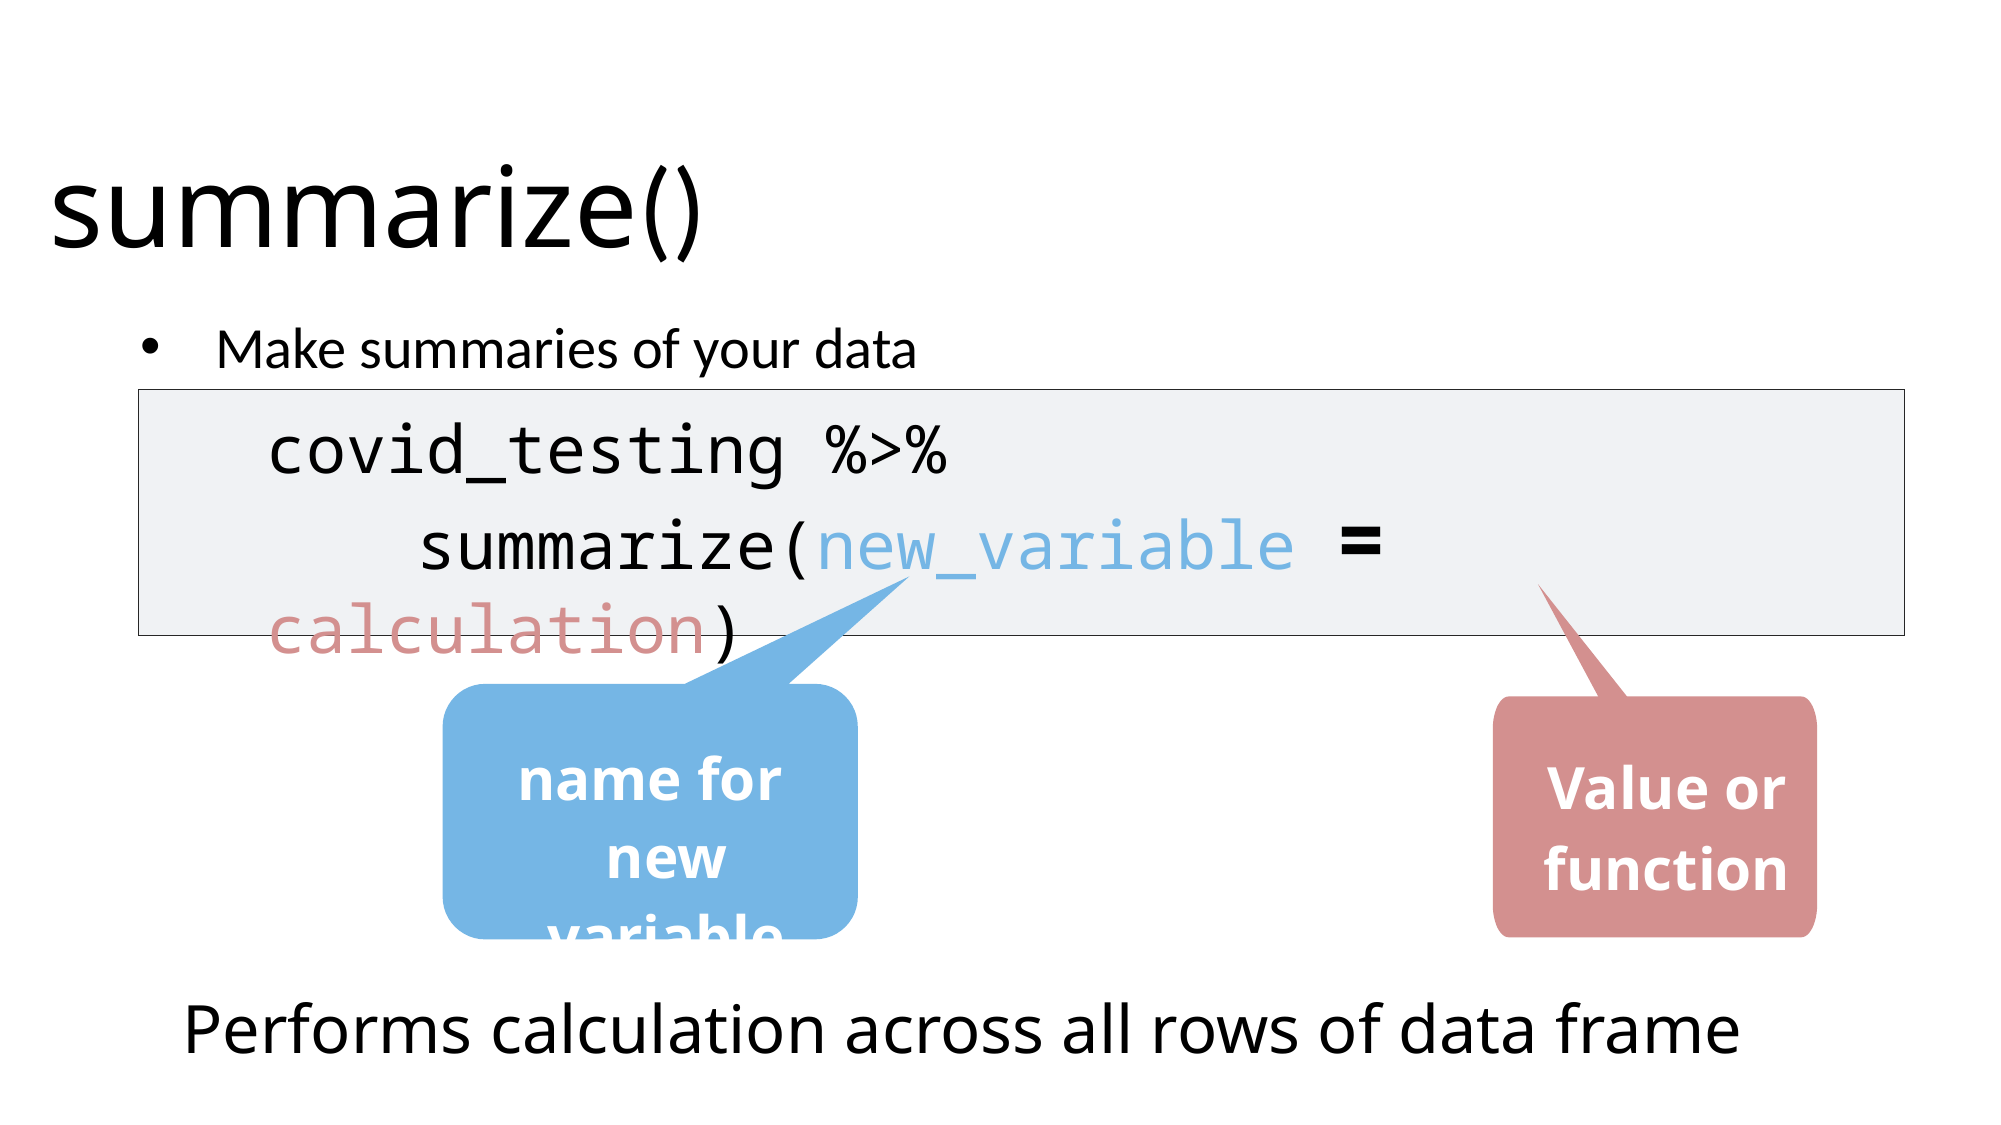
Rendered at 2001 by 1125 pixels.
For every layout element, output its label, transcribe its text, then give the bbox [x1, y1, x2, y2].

text_box [1492, 584, 1818, 938]
text_box Performs calculation across all rows of data frame [123, 979, 1803, 1075]
text_box name for new variable [458, 727, 841, 915]
text_box Make summaries of your data [138, 308, 1150, 501]
text_box summarize() [34, 128, 722, 278]
text_box Value or function [1531, 726, 1804, 915]
text_box [1150, 389, 1905, 399]
text_box [138, 501, 251, 636]
text_box [442, 576, 910, 940]
text_box covid_testing %>% summarize(new_variable = calculation) [251, 399, 1905, 674]
